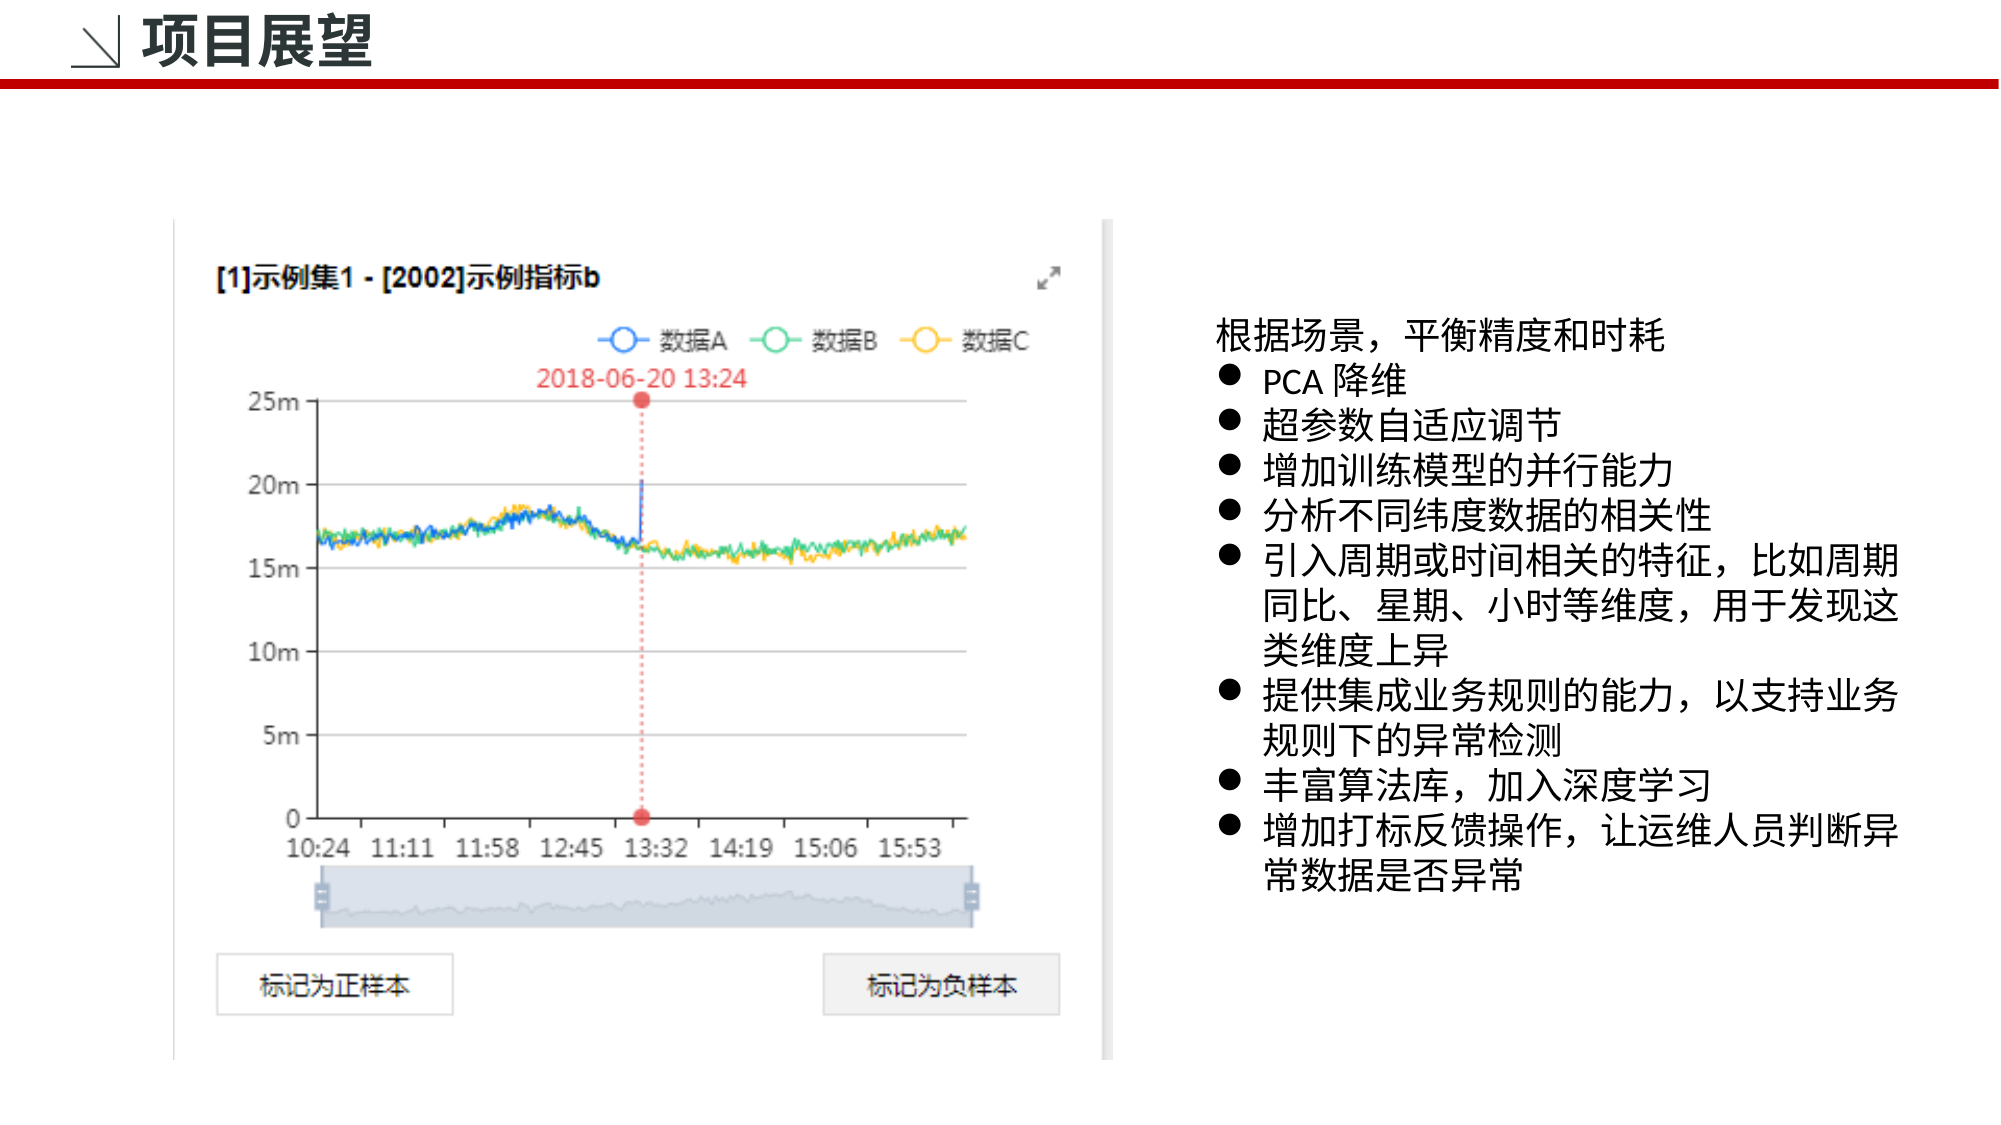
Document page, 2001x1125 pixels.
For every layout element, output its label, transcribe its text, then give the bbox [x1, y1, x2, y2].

picture [0, 79, 2001, 90]
text_box 根据场景，平衡精度和时耗 PCA降维 超参数自适应调节 增加训练模型的并行能力 分析不同纬度数据的相关性 引入周期或时间相关的特征，比如周期同比、星期、小时等维度，用于发现这类维度上异 提供集成业务规则的能力，以支持业务规则下的异常检测 丰富算法库，加入深度学习 增加打标反馈操作，让运维人员判断异常数据是否异常 [1201, 304, 1925, 1085]
text_box 项目展望 [126, 0, 776, 79]
picture [173, 219, 1114, 1060]
picture [71, 14, 121, 69]
